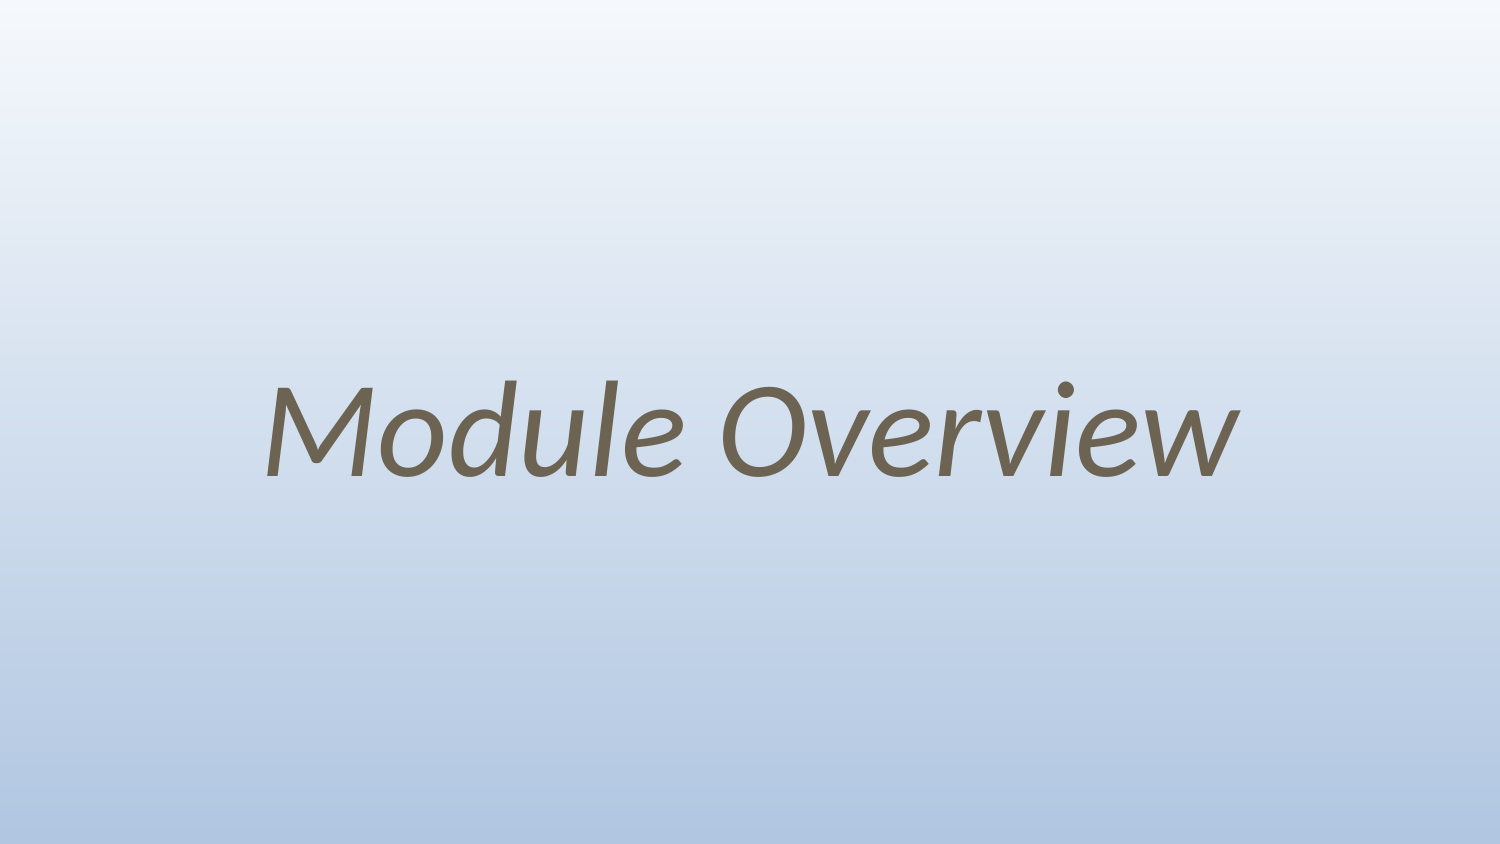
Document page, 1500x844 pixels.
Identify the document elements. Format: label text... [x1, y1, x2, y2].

list Module Overview [75, 143, 1425, 701]
